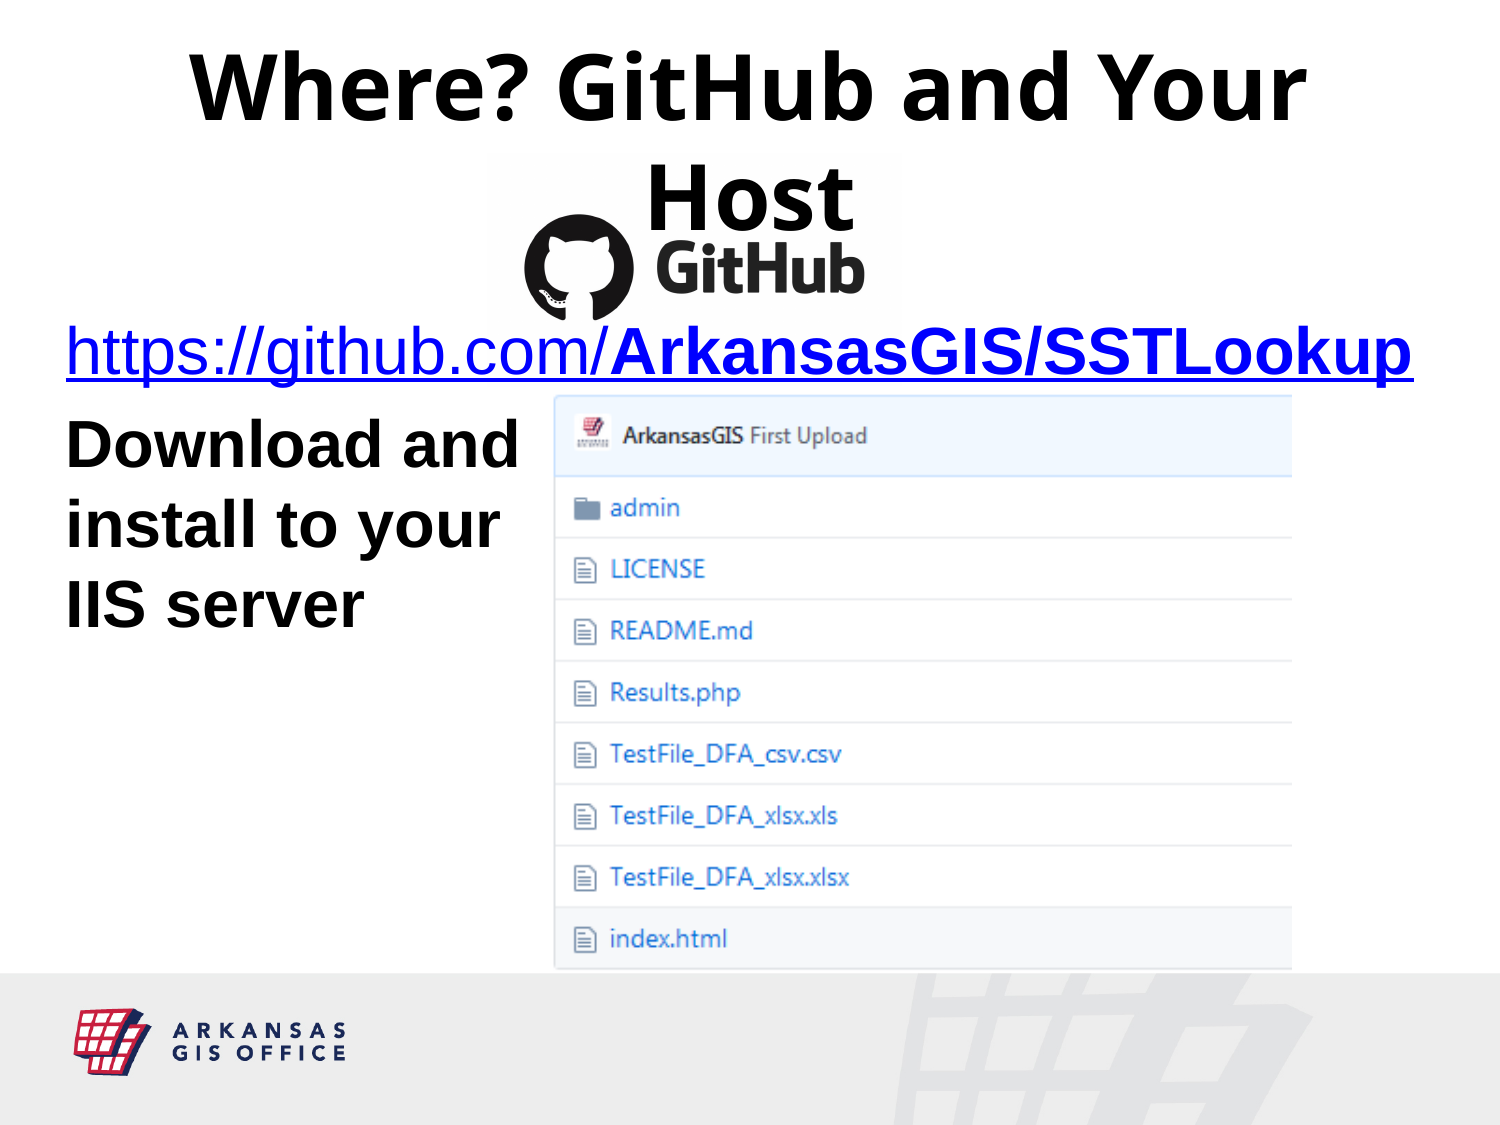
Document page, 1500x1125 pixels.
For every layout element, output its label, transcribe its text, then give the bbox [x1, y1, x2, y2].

list https://github.com/ArkansasGIS/SSTLookup Download and install to your IIS server [50, 299, 1456, 1005]
picture [0, 0, 1500, 1125]
title Where? GitHub and Your Host [75, 45, 1425, 233]
